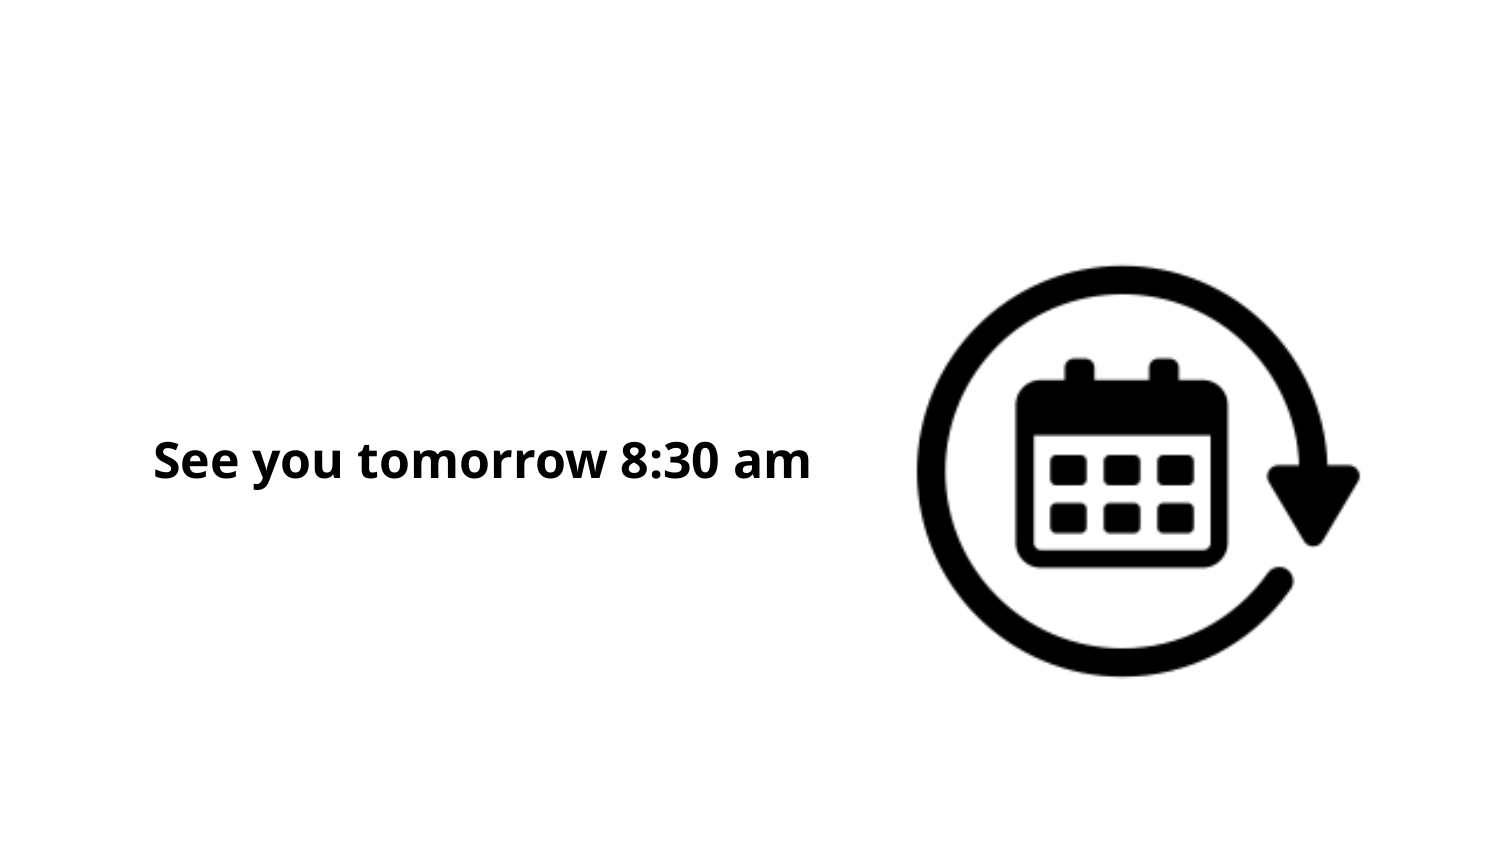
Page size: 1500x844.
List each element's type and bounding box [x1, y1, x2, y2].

picture [906, 239, 1372, 705]
